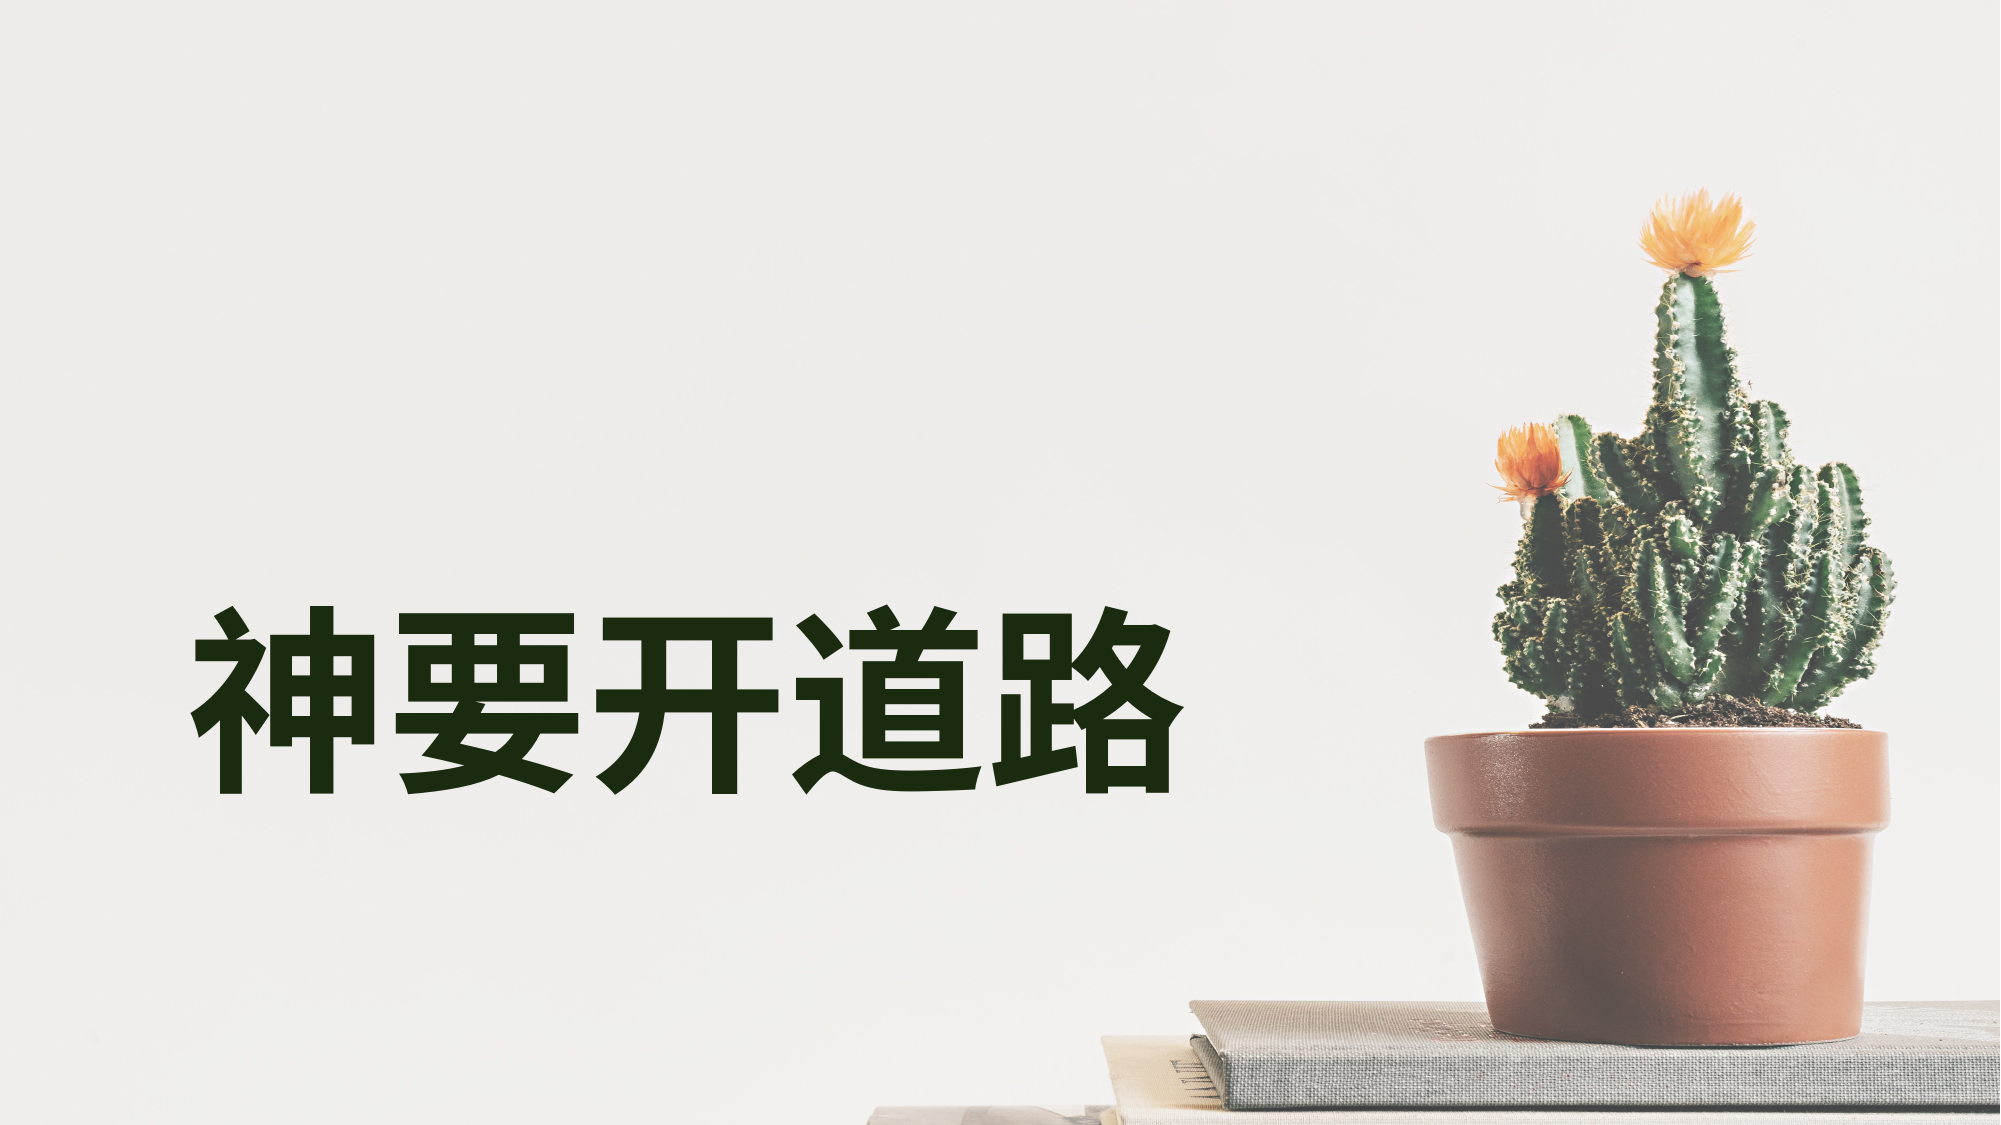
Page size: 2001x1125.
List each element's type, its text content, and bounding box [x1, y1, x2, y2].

title 神要开道路 [172, 632, 1769, 792]
